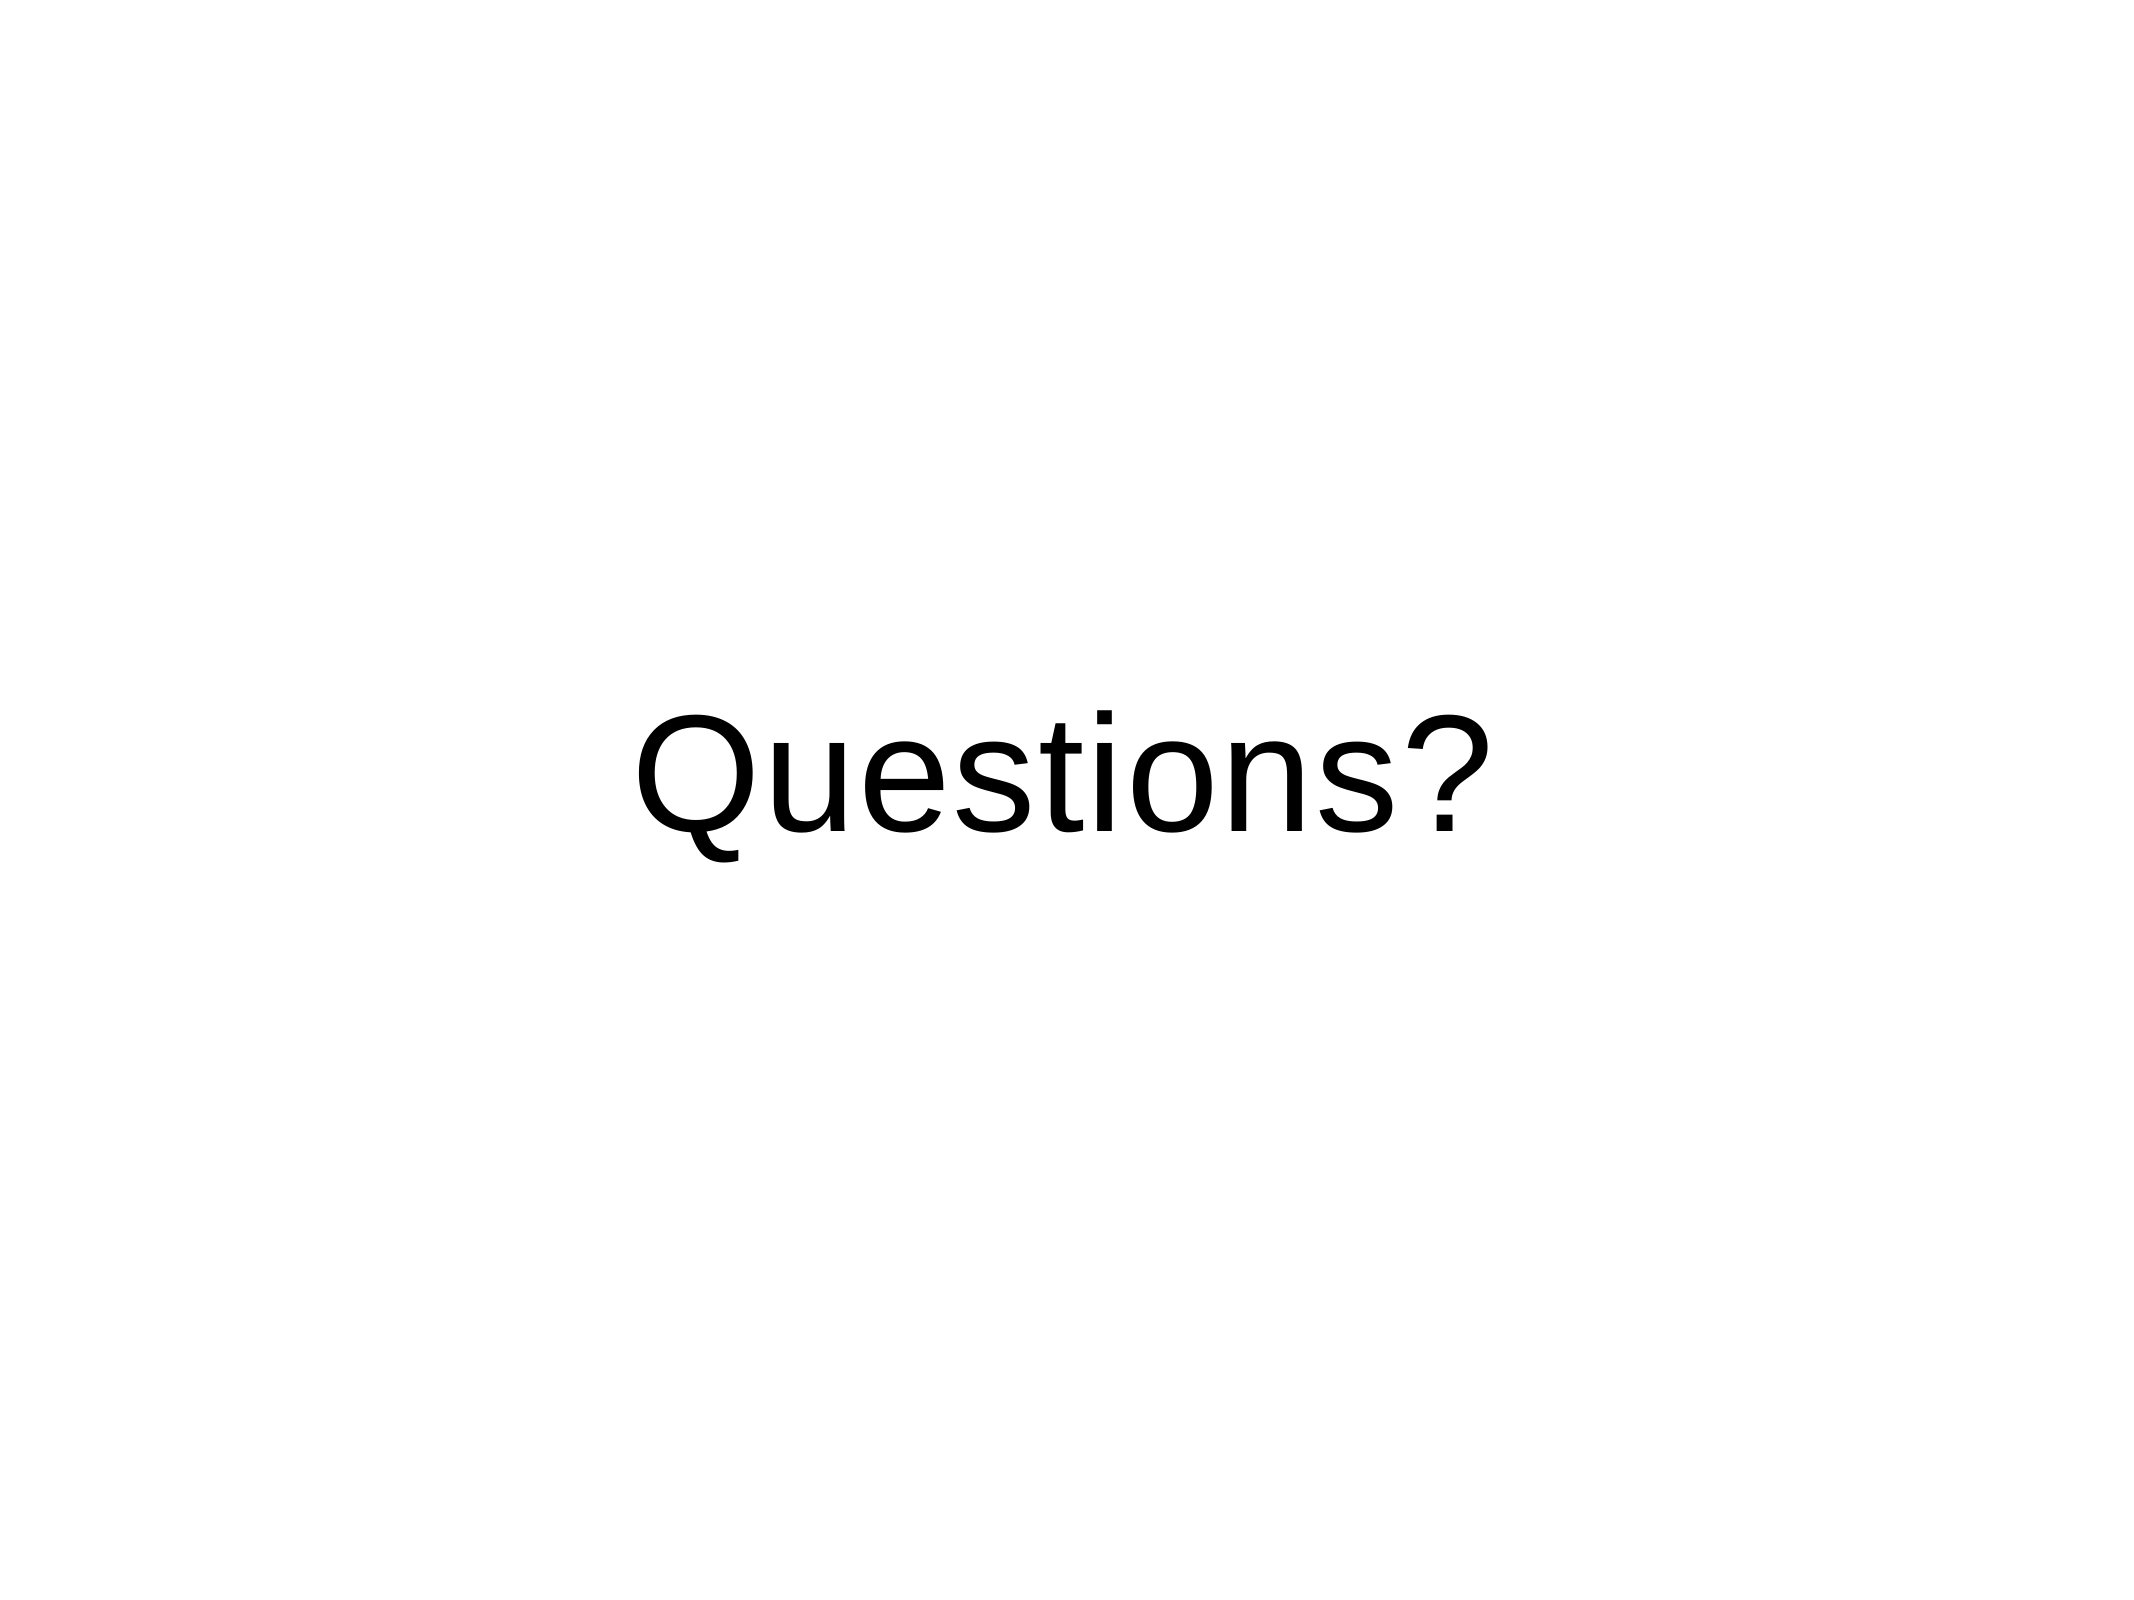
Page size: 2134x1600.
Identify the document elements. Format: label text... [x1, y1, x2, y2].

title Questions? [629, 662, 1505, 932]
